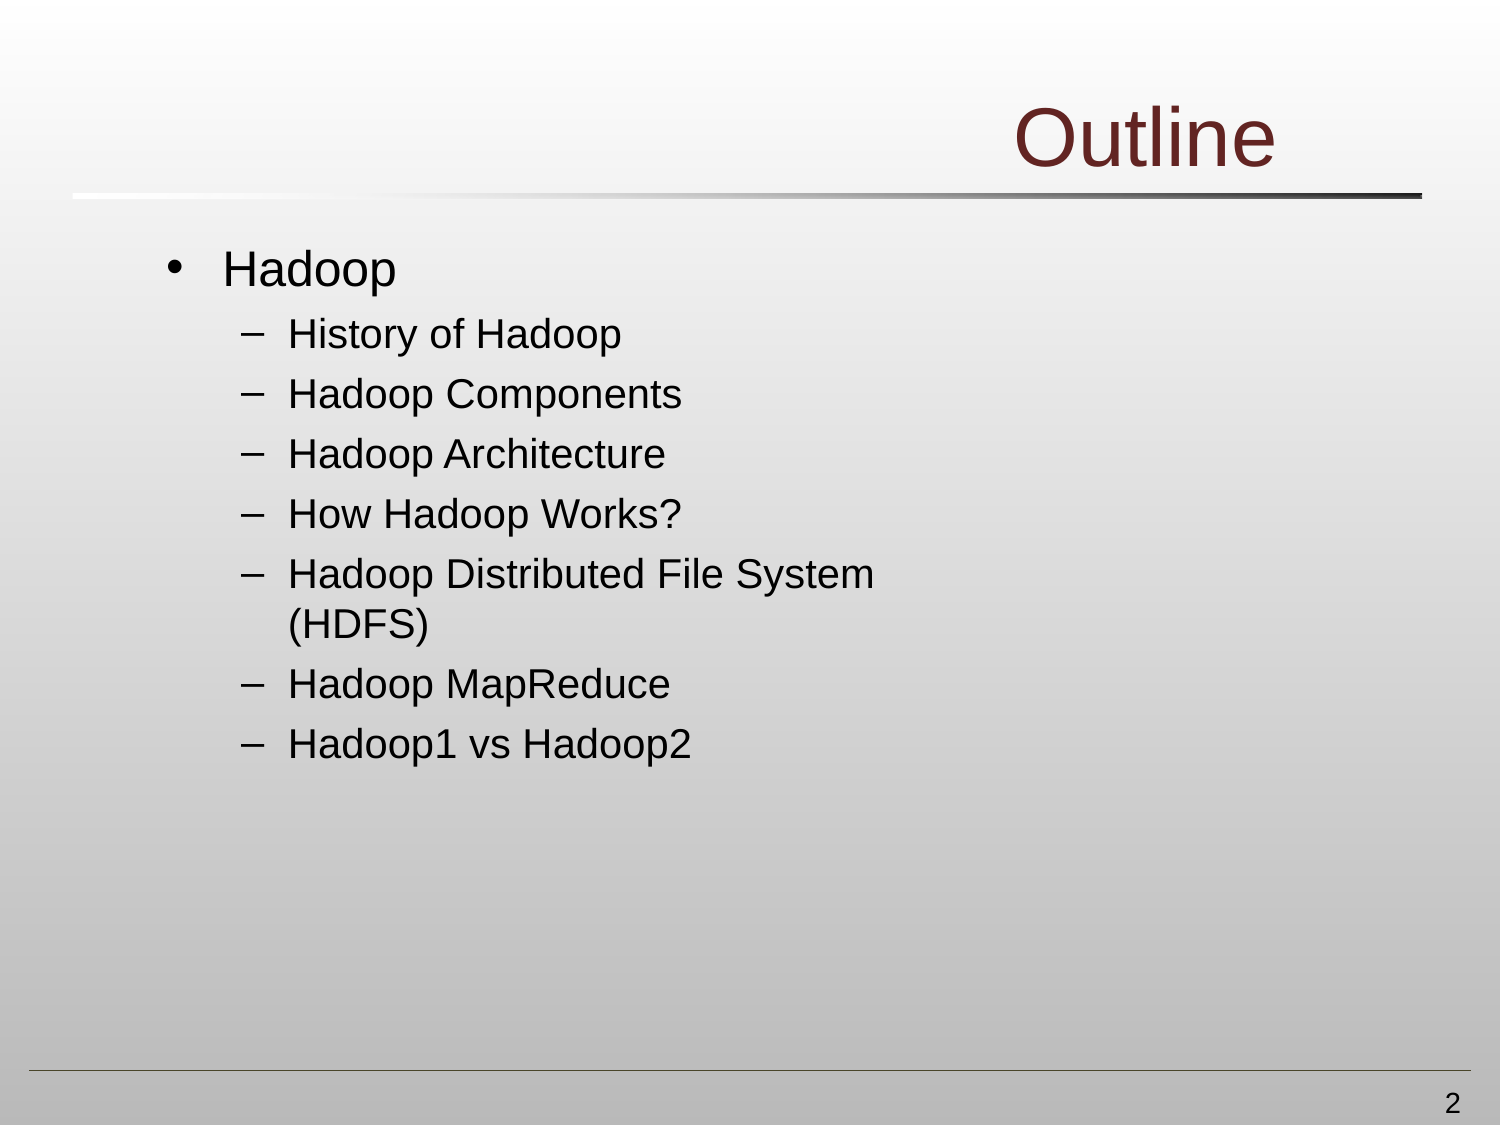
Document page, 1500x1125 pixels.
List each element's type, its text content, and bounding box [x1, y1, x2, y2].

title Outline [1011, 81, 1423, 186]
text_box [72, 193, 1423, 199]
text_box 2 [1440, 1077, 1466, 1115]
text_box Hadoop History of Hadoop Hadoop Components Hadoop Architecture How Hadoop Works? Hadoop Distributed File System (HDFS) Hadoop MapReduce Hadoop1 vs Hadoop2 [163, 221, 946, 719]
